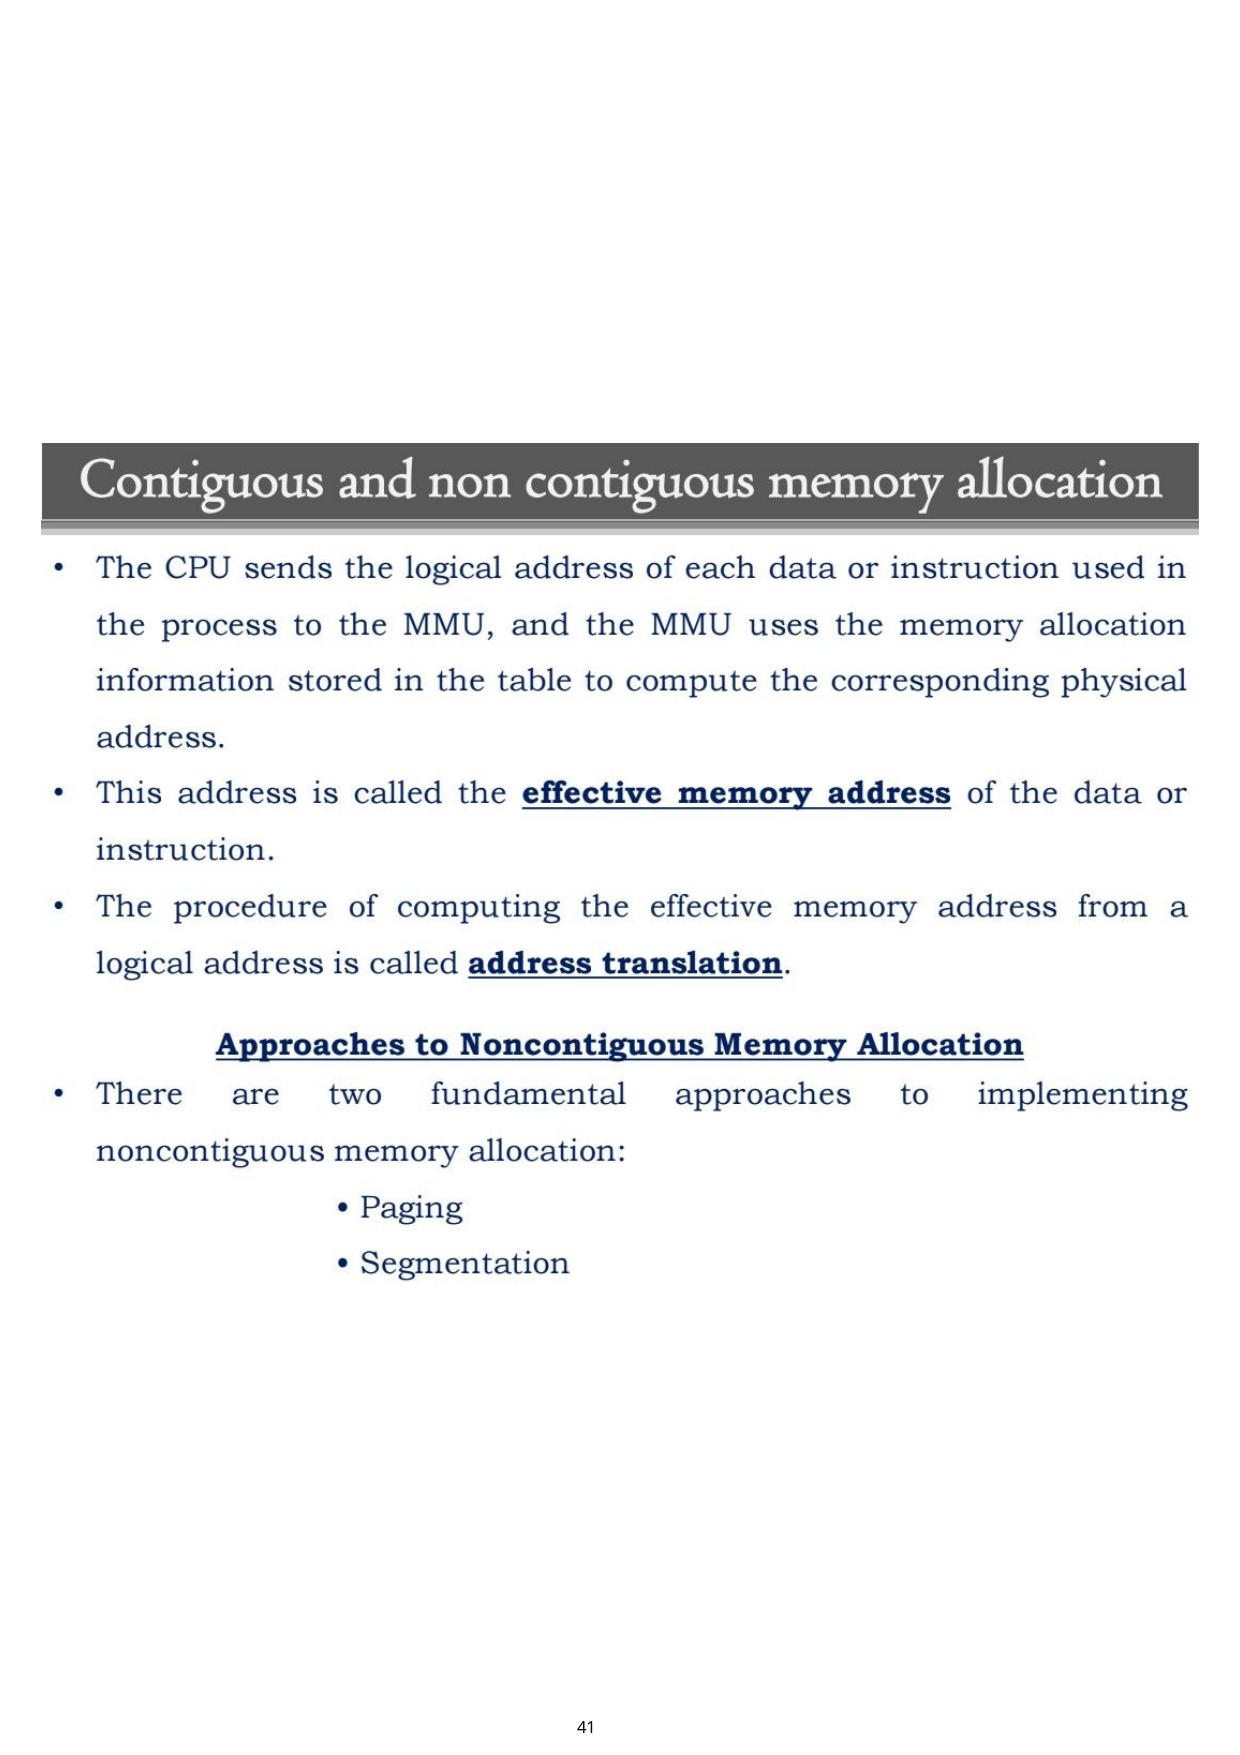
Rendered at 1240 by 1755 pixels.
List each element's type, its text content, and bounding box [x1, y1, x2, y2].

slide_number 41 [570, 1713, 605, 1755]
picture [41, 442, 1199, 1285]
